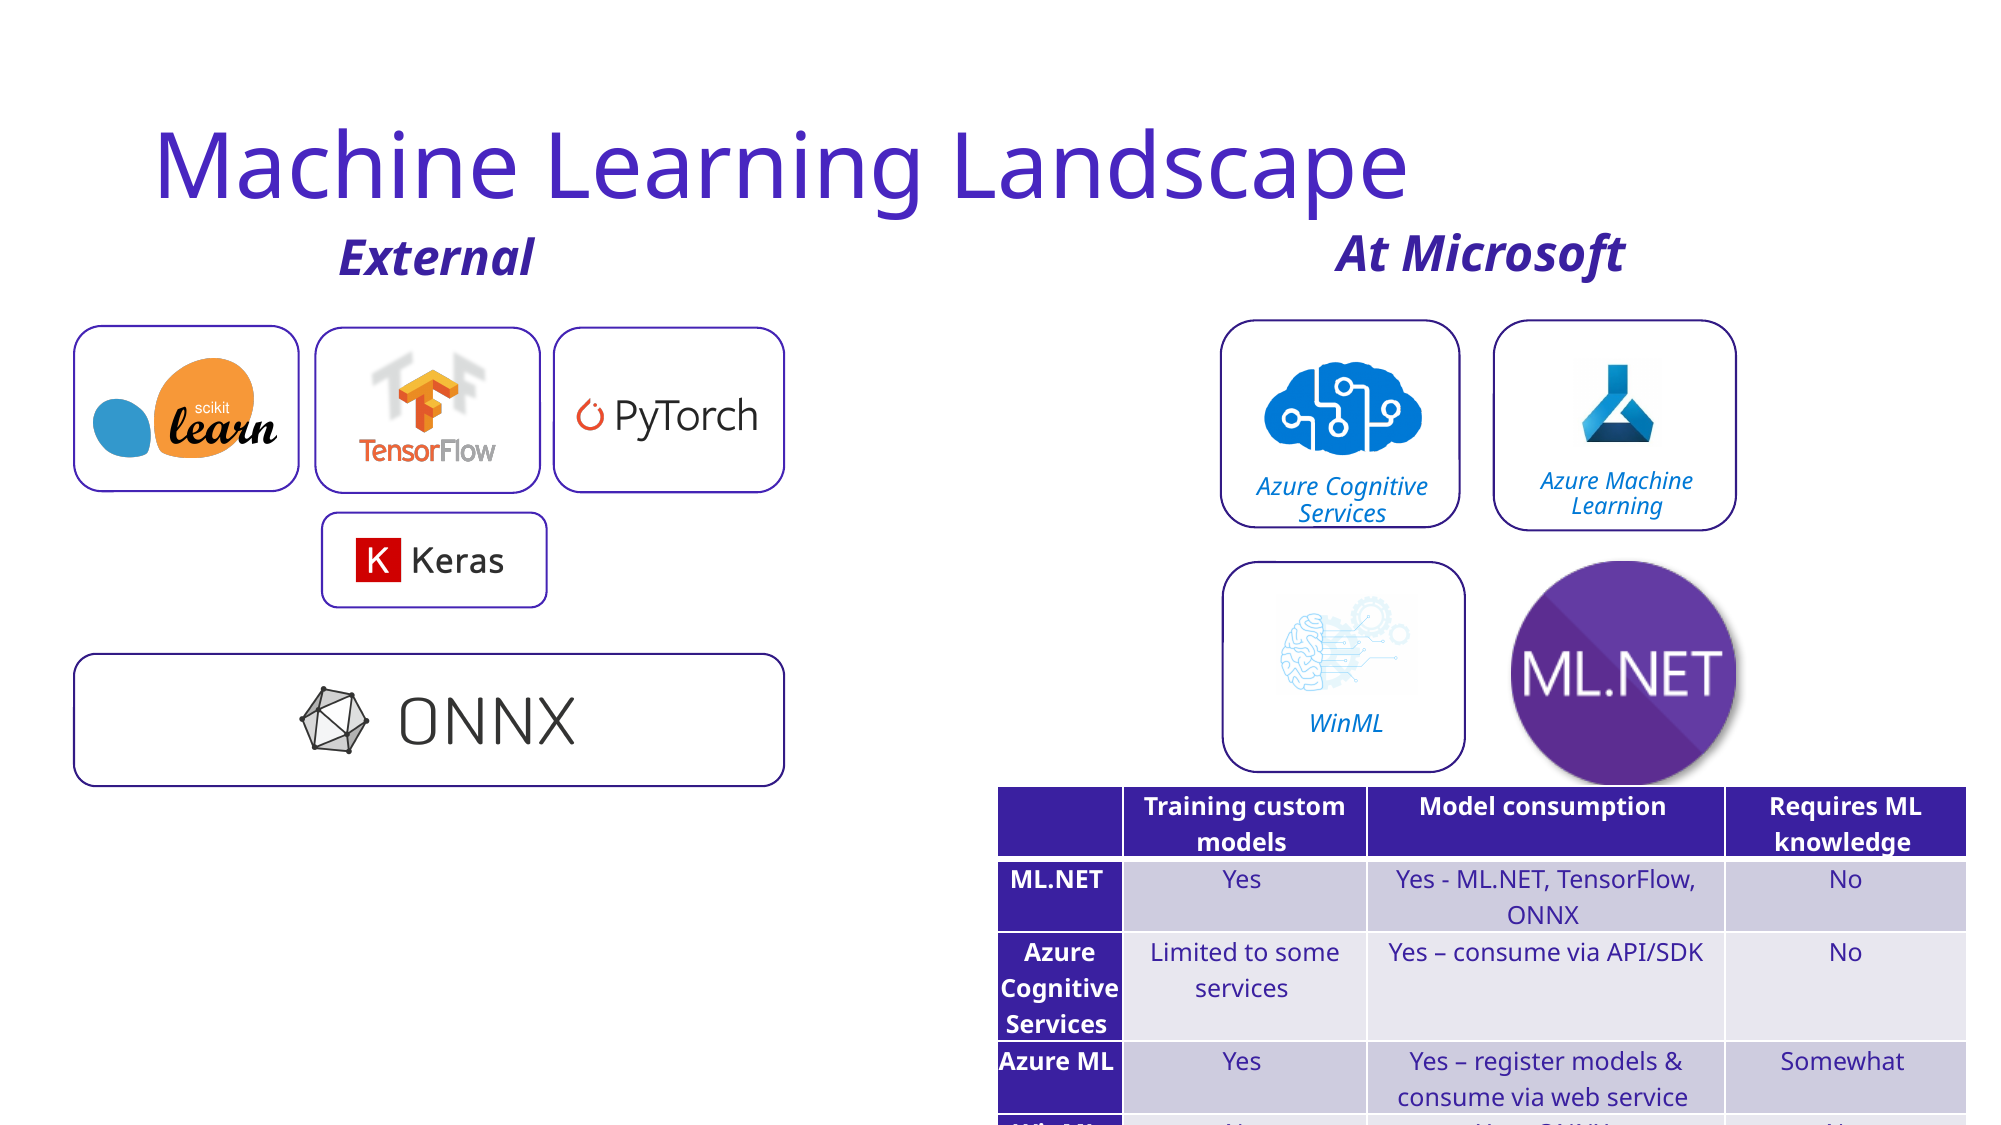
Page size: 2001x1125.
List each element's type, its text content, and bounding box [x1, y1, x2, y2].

table_cell Yes [1124, 862, 1366, 931]
table_cell Yes – consume via API/SDK [1368, 933, 1724, 1040]
table_header [998, 787, 1122, 856]
table_cell WinML [998, 1115, 1122, 1125]
table_cell No [1726, 1115, 1966, 1125]
table_cell Yes – register models & consume via web service [1368, 1042, 1724, 1113]
table_header Training custom models [1124, 787, 1366, 856]
table_cell Yes - ML.NET, TensorFlow, ONNX [1368, 862, 1724, 931]
table_cell Azure ML [998, 1042, 1122, 1113]
table_cell Azure Cognitive Services [998, 933, 1122, 1040]
table_cell No [1124, 1115, 1366, 1125]
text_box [0, 225, 874, 787]
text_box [1003, 221, 1961, 787]
table_cell No [1726, 862, 1966, 931]
table_cell Yes - ONNX [1368, 1115, 1724, 1125]
table_header Requires ML knowledge [1726, 787, 1966, 856]
table_cell Yes [1124, 1042, 1366, 1113]
table_header Model consumption [1368, 787, 1724, 856]
table_cell ML.NET [998, 862, 1122, 931]
title Machine Learning Landscape [137, 59, 1863, 278]
table_cell Limited to some services [1124, 933, 1366, 1040]
table_cell Somewhat [1726, 1042, 1966, 1113]
table_cell No [1726, 933, 1966, 1040]
